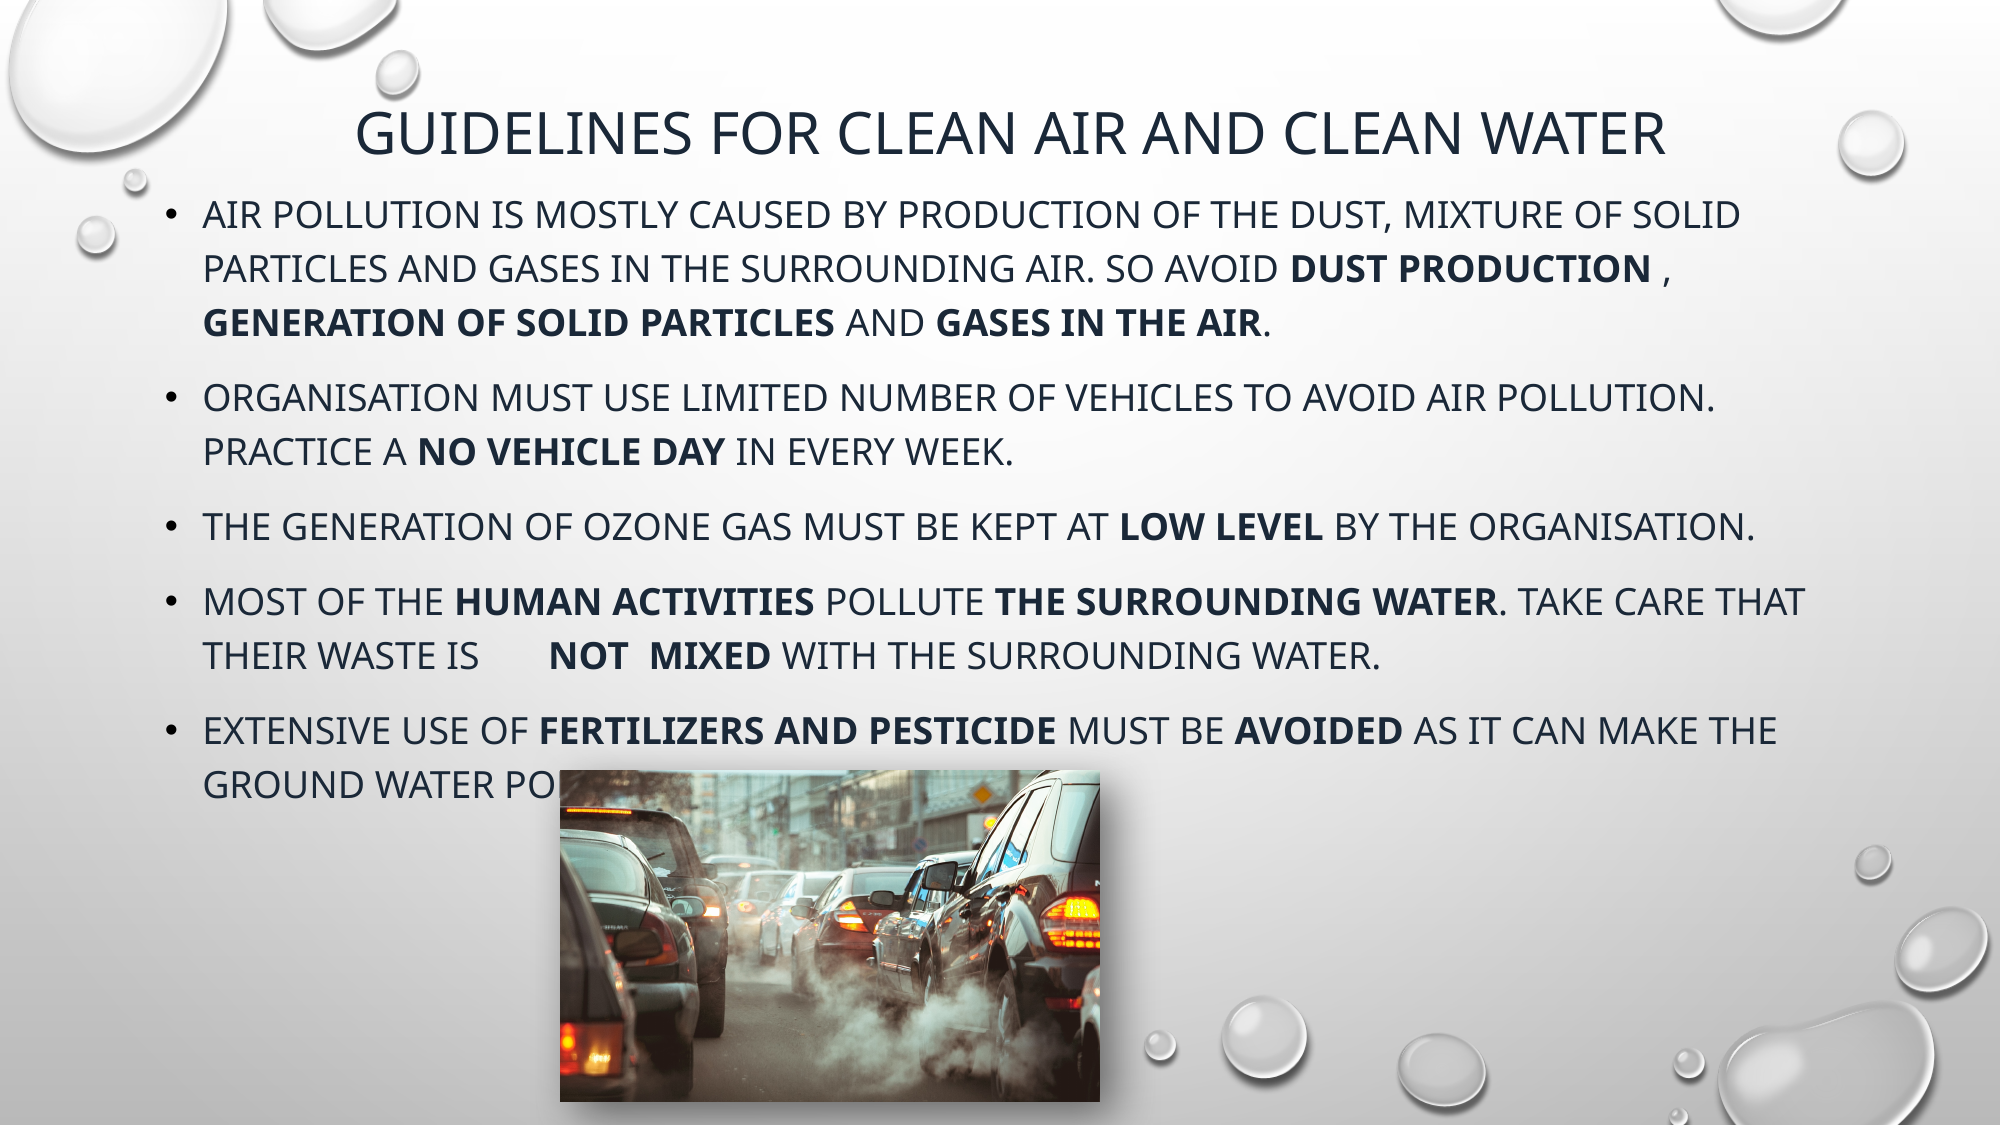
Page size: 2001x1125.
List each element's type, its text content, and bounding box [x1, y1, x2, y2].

title Guidelines for Clean Air and Clean Water [149, 96, 1873, 175]
picture [0, 0, 2000, 1125]
list Air pollution is mostly caused by production of the dust, mixture of solid particles and gases in the surrounding air. So avoid dust production , generation of solid particles and gases in the air. Organisation must use limited number of vehicles to avoid air pollution. Practice a no vehicle day in every week. The generation of ozone gas must be kept at low level by the organisation. Most of the human activities pollute the surrounding water. Take care that their waste is not mixed with the surrounding water. Extensive use of fertilizers and pesticide must be avoided as it can make the ground water polluted. [149, 174, 1850, 1091]
